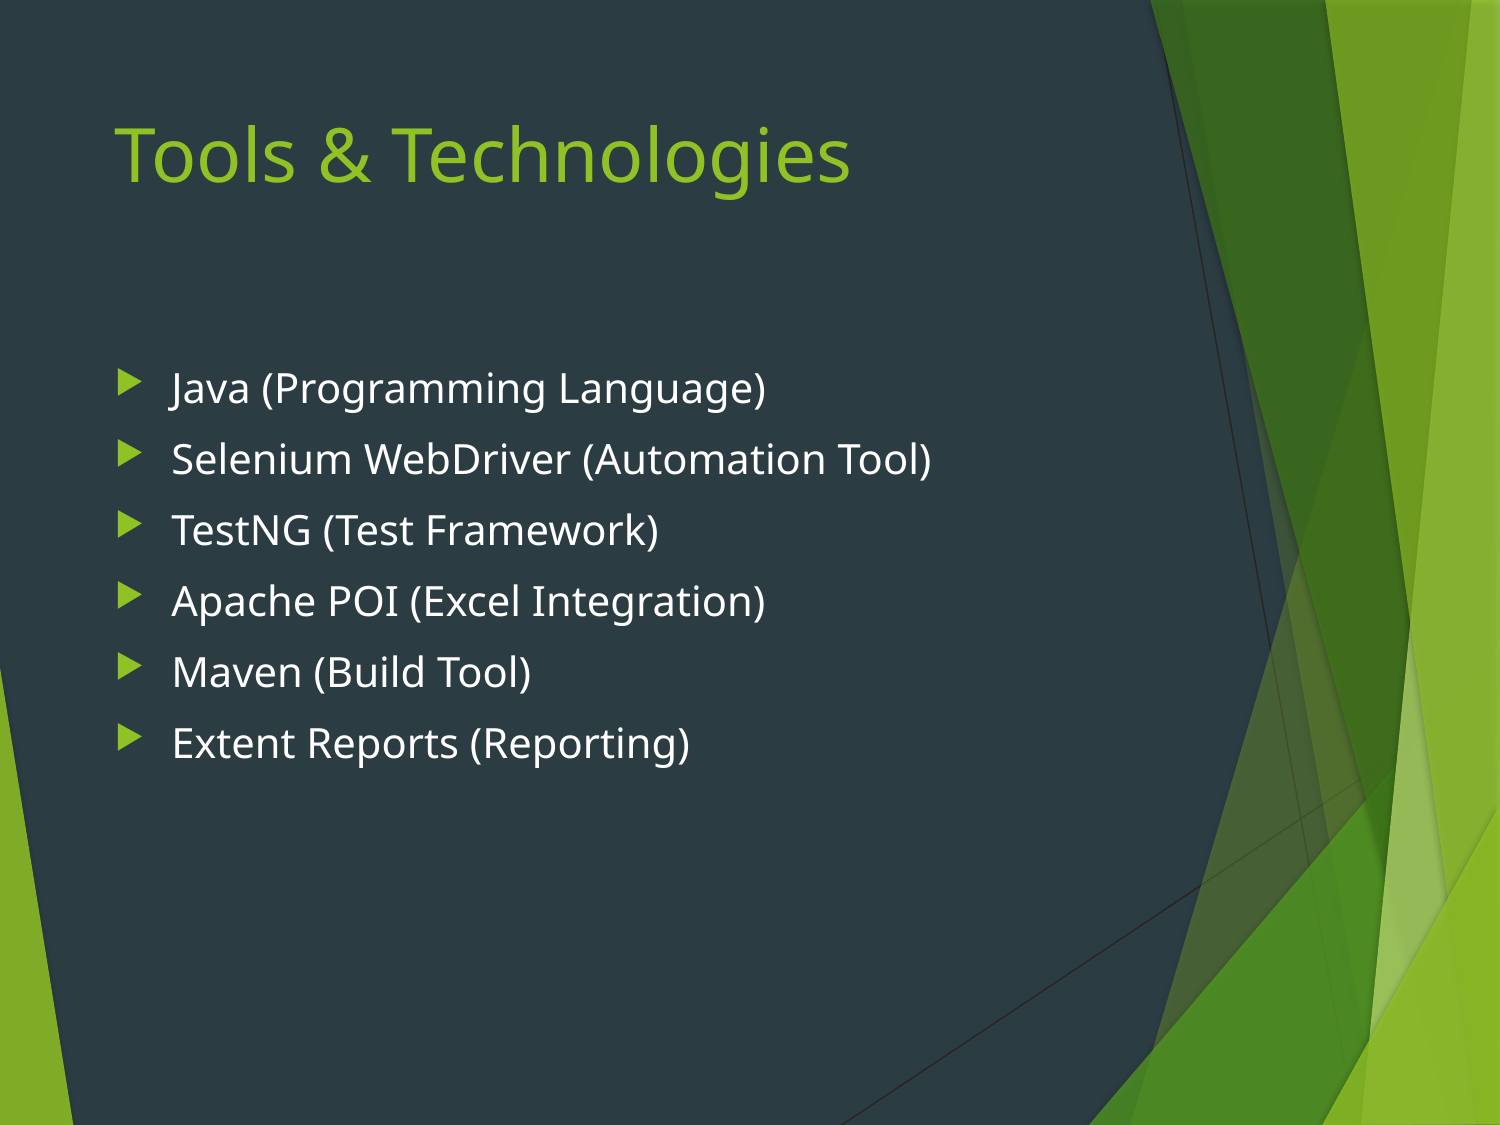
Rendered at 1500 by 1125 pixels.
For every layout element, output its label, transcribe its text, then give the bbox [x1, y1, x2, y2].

title Tools & Technologies [99, 99, 1142, 317]
list Java (Programming Language) Selenium WebDriver (Automation Tool) TestNG (Test Framework) Apache POI (Excel Integration) Maven (Build Tool) Extent Reports (Reporting) [99, 354, 1142, 992]
